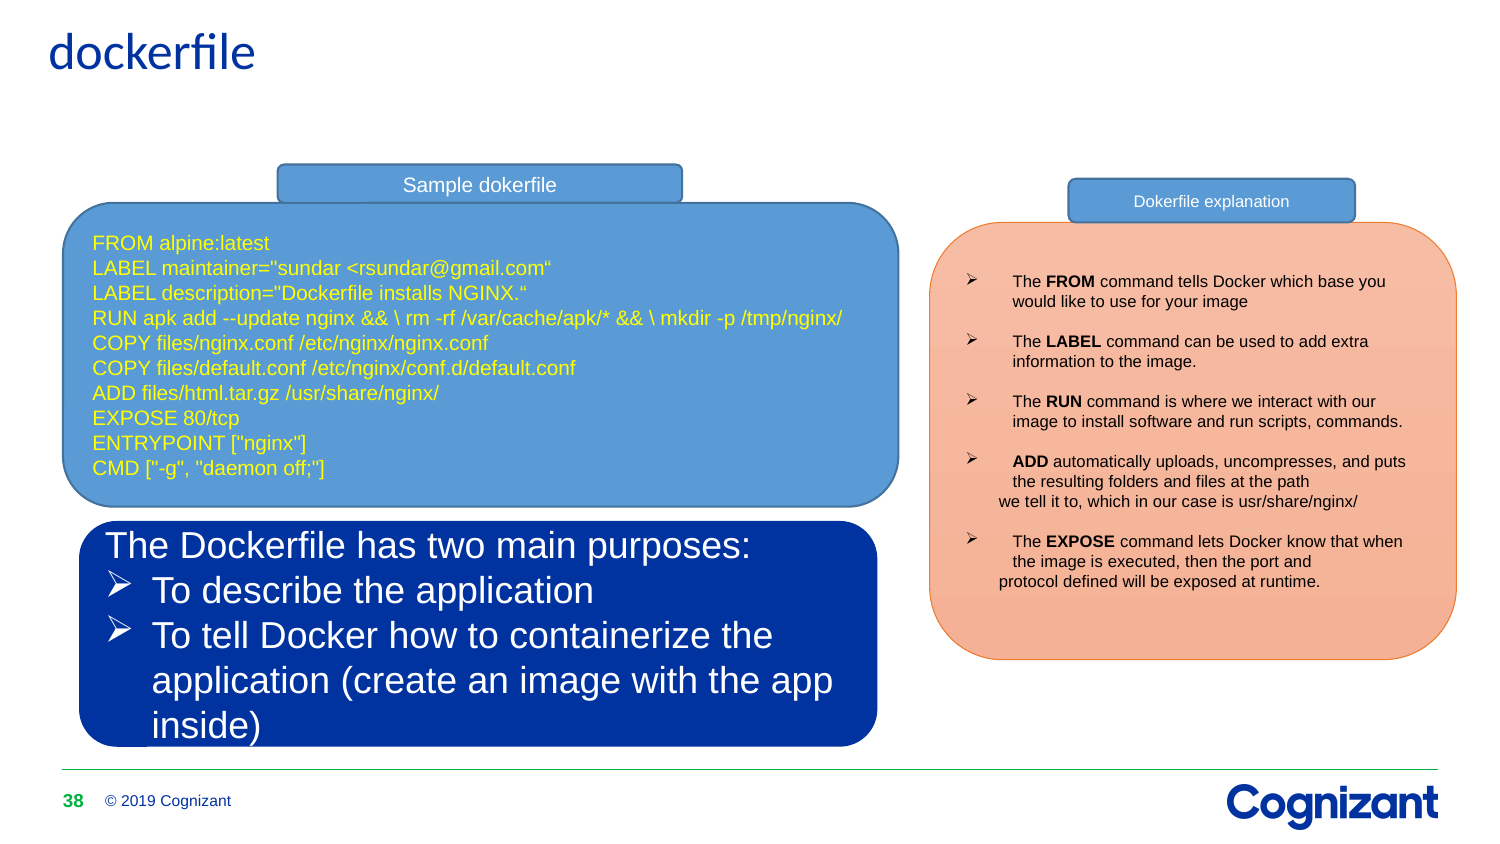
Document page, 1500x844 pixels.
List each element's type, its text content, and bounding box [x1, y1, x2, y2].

text_box Dokerfile explanation [1068, 178, 1356, 223]
slide_number 38 [63, 787, 101, 813]
text_box Sample dokerfile [277, 164, 683, 203]
text_box FROM alpine:latest LABEL maintainer="sundar <rsundar@gmail.com“ LABEL description="Dockerfile installs NGINX.“ RUN apk add --update nginx && \ rm -rf /var/cache/apk/* && \ mkdir -p /tmp/nginx/ COPY files/nginx.conf /etc/nginx/nginx.conf COPY files/default.conf /etc/nginx/conf.d/default.conf ADD files/html.tar.gz /usr/share/nginx/ EXPOSE 80/tcp ENTRYPOINT ["nginx"] CMD ["-g", "daemon off;"] [62, 202, 899, 507]
footer © 2019 Cognizant [105, 787, 855, 813]
picture [1227, 784, 1438, 830]
title dockerfile [48, 24, 1437, 100]
text_box The FROM command tells Docker which base you would like to use for your image The LABEL command can be used to add extra information to the image. The RUN command is where we interact with our image to install software and run scripts, commands. ADD automatically uploads, uncompresses, and puts the resulting folders and files at the path we tell it to, which in our case is usr/share/nginx/ The EXPOSE command lets Docker know that when the image is executed, then the port and protocol defined will be exposed at runtime. [929, 222, 1457, 660]
text_box The Dockerfile has two main purposes: To describe the application To tell Docker how to containerize the application (create an image with the app inside) [77, 519, 879, 748]
